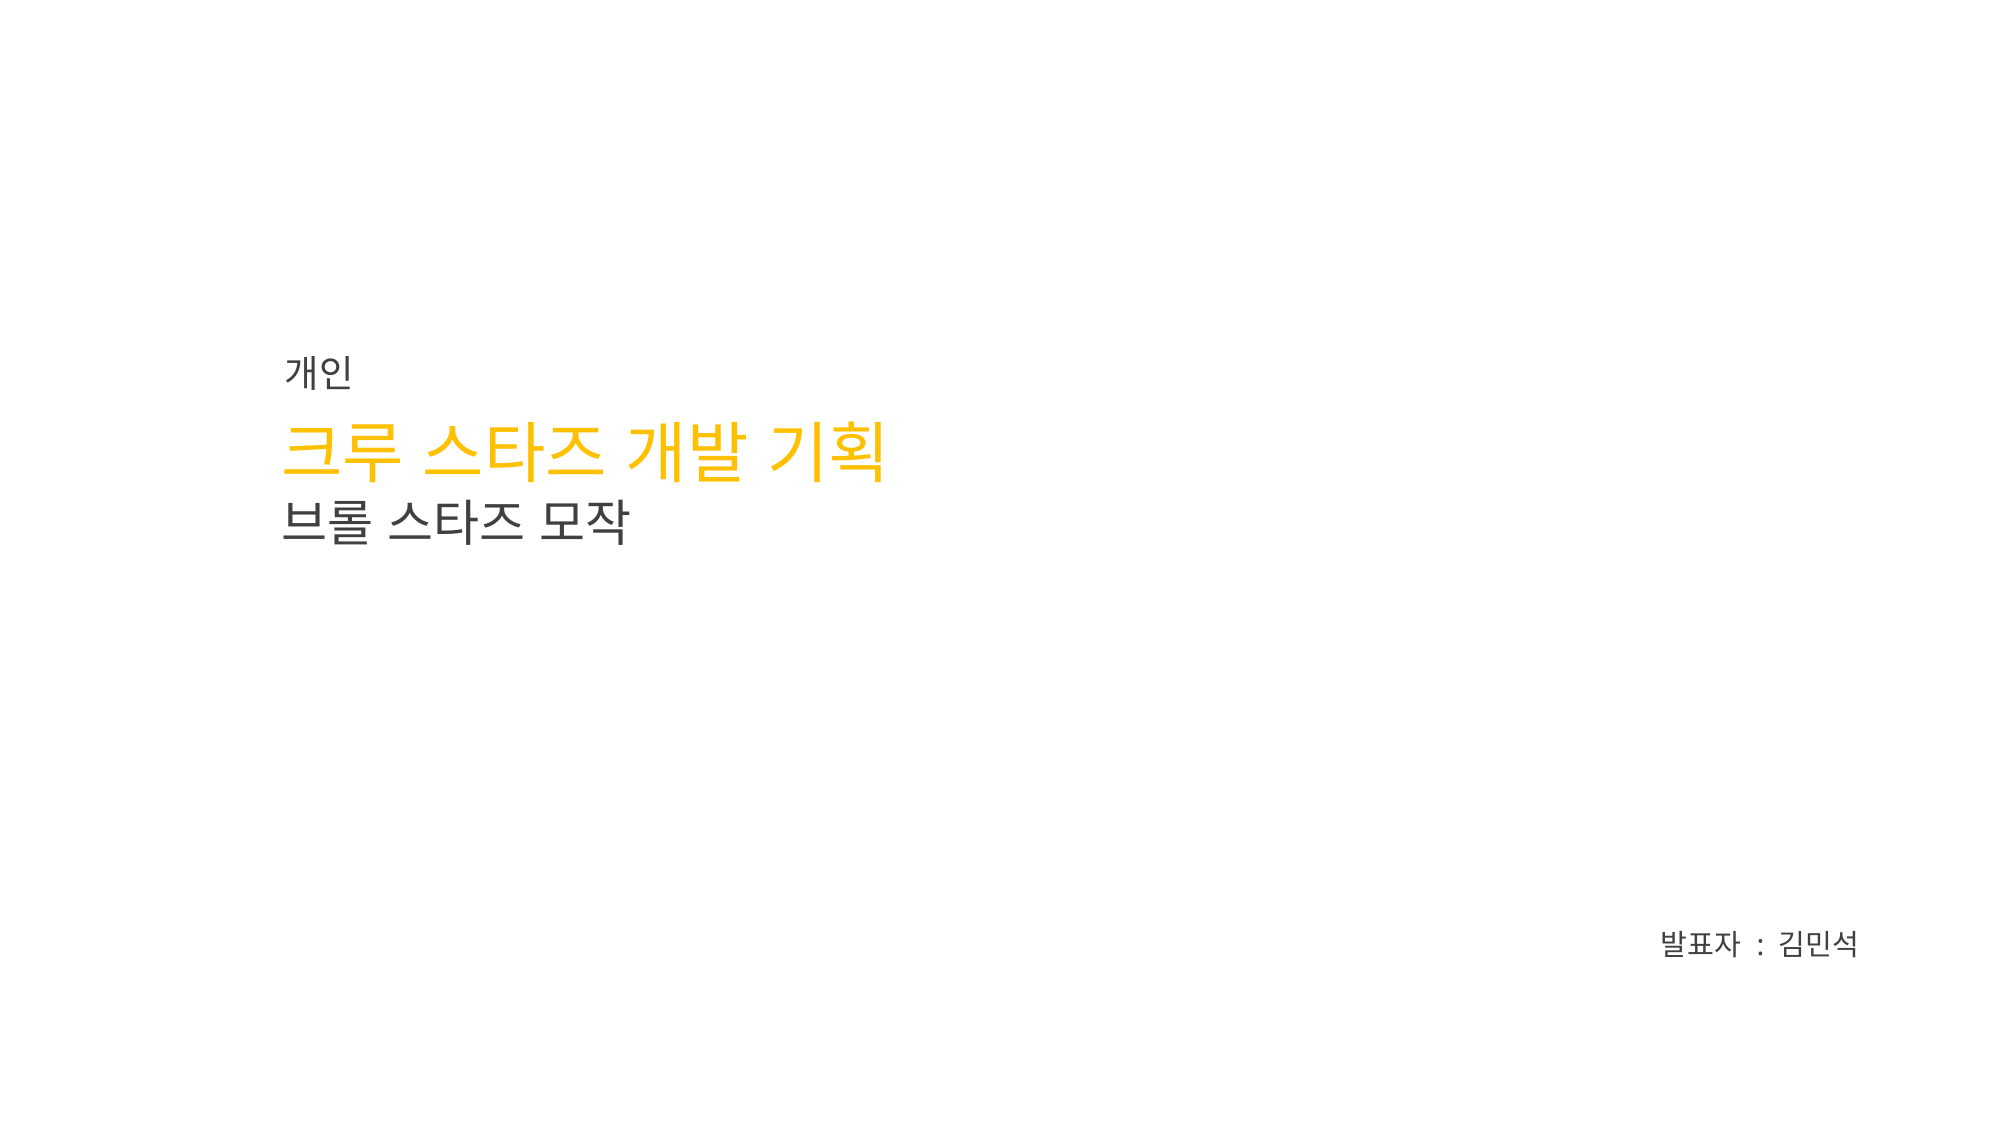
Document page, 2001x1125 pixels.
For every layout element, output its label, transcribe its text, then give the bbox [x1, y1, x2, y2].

text_box 발표자 : 김민석 [874, 919, 1875, 969]
text_box 개인 [269, 343, 369, 403]
text_box 크루 스타즈 개발 기획 브롤 스타즈 모작 [266, 403, 1375, 559]
